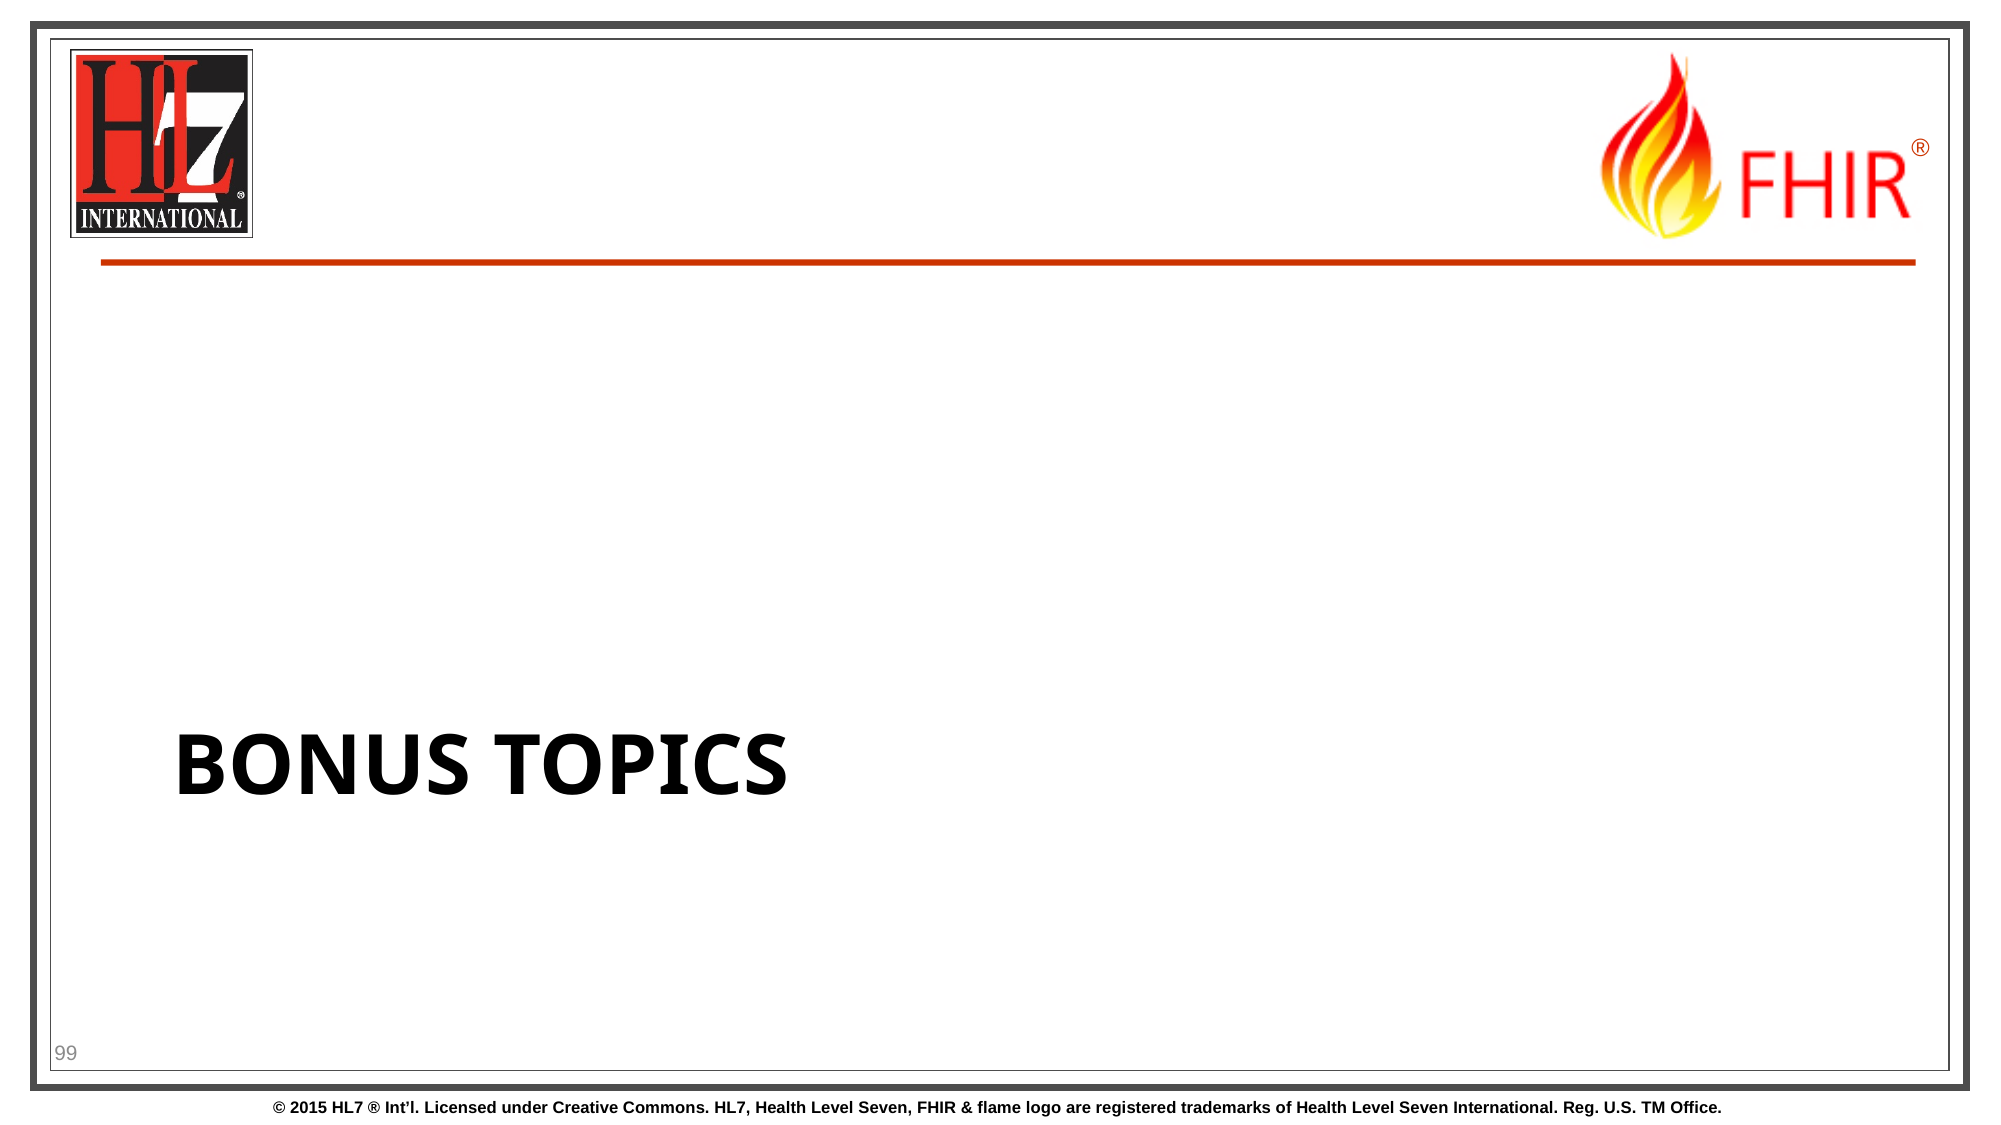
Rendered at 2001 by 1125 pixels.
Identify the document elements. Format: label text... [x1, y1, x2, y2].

text_box 99 [39, 1034, 197, 1071]
picture [1588, 42, 1923, 249]
picture [70, 49, 253, 238]
title BONUS TOPICS [157, 722, 1858, 947]
